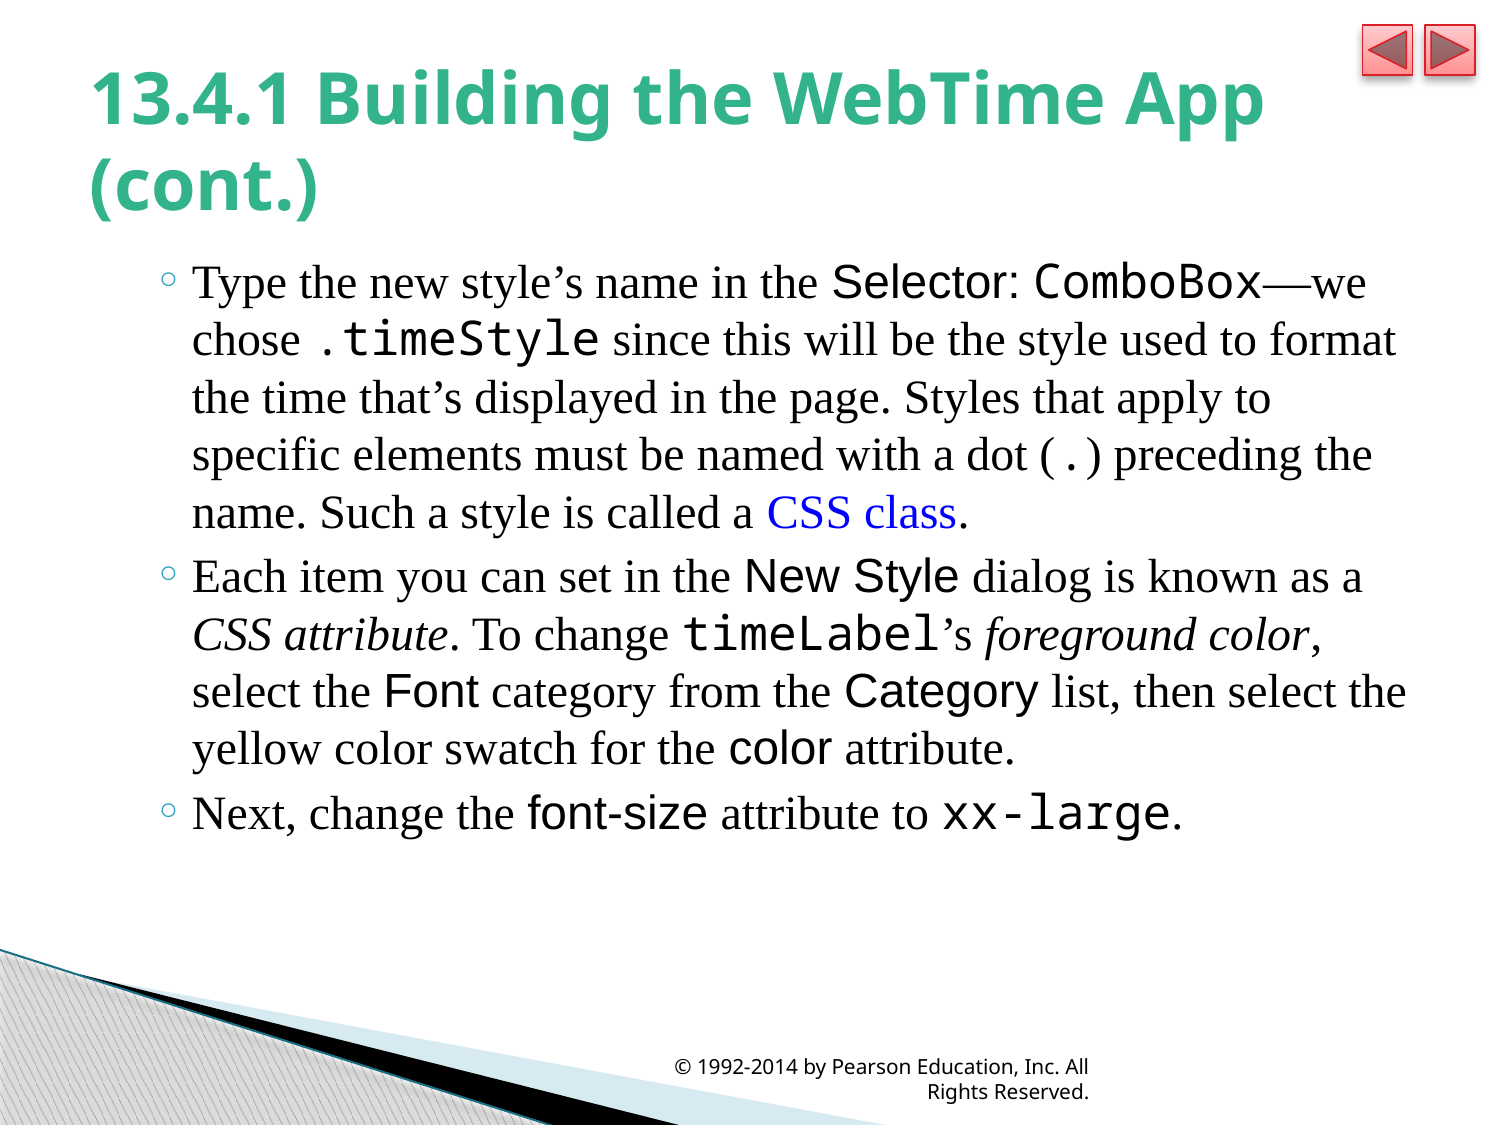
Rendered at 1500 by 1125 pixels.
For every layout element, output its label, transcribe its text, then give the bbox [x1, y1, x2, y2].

list Type the new style’s name in the Selector: ComboBox—we chose .timeStyle since this will be the style used to format the time that’s displayed in the page. Styles that apply to specific elements must be named with a dot (.) preceding the name. Such a style is called a CSS class. Each item you can set in the New Style dialog is known as a CSS attribute. To change timeLabel’s foreground color, select the Font category from the Category list, then select the yellow color swatch for the color attribute. Next, change the font-size attribute to xx-large. [75, 242, 1425, 986]
title 13.4.1 Building the WebTime App (cont.) [75, 45, 1425, 233]
footer © 1992-2014 by Pearson Education, Inc. All Rights Reserved. [650, 1051, 1105, 1112]
